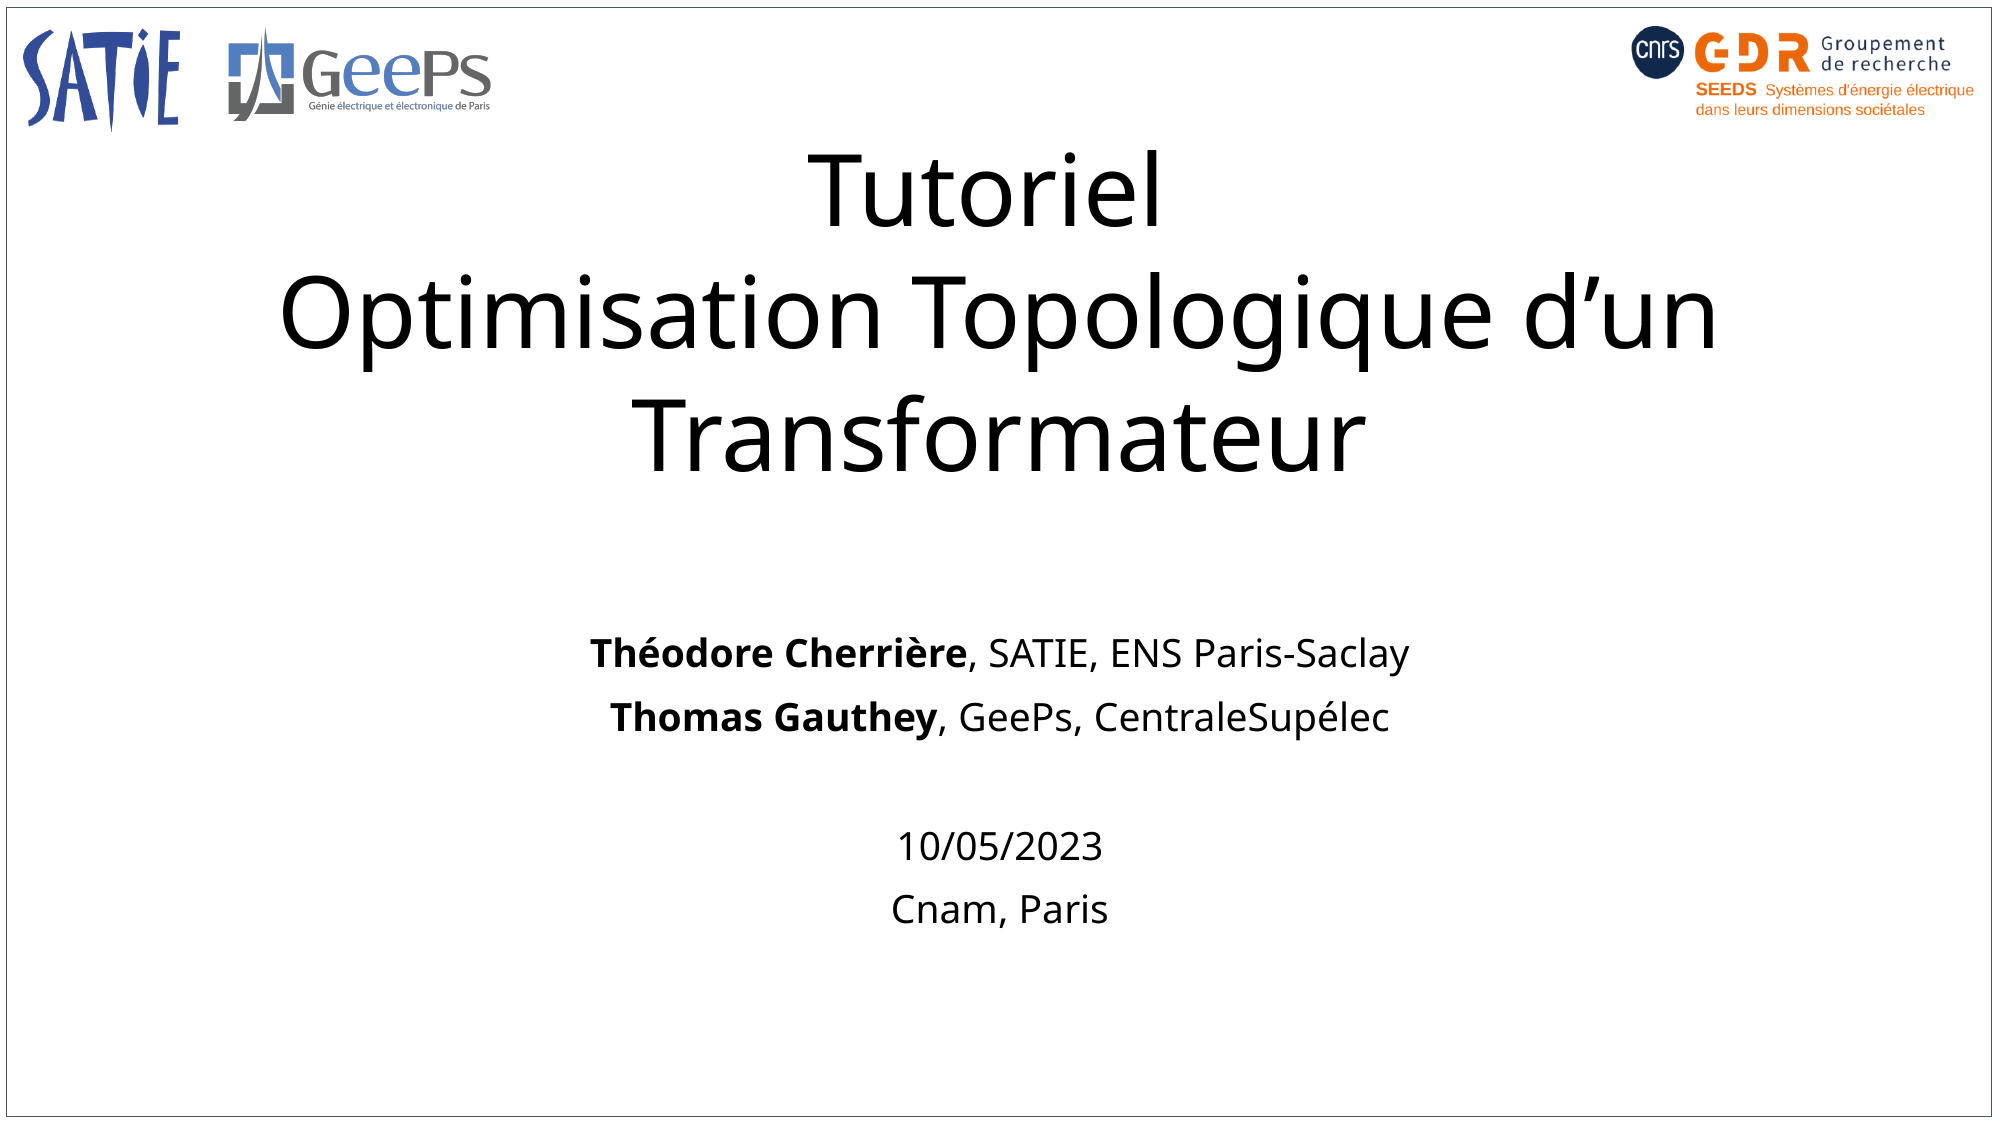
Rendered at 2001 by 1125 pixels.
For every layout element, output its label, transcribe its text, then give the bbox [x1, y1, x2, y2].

picture [1629, 18, 1977, 120]
subtitle Théodore Cherrière, SATIE, ENS Paris-Saclay Thomas Gauthey, GeePs, CentraleSupélec 10/05/2023 Cnam, Paris [249, 621, 1750, 942]
picture [23, 28, 180, 132]
title Tutoriel Optimisation Topologique d’un Transformateur [249, 111, 1750, 504]
picture [220, 18, 499, 130]
